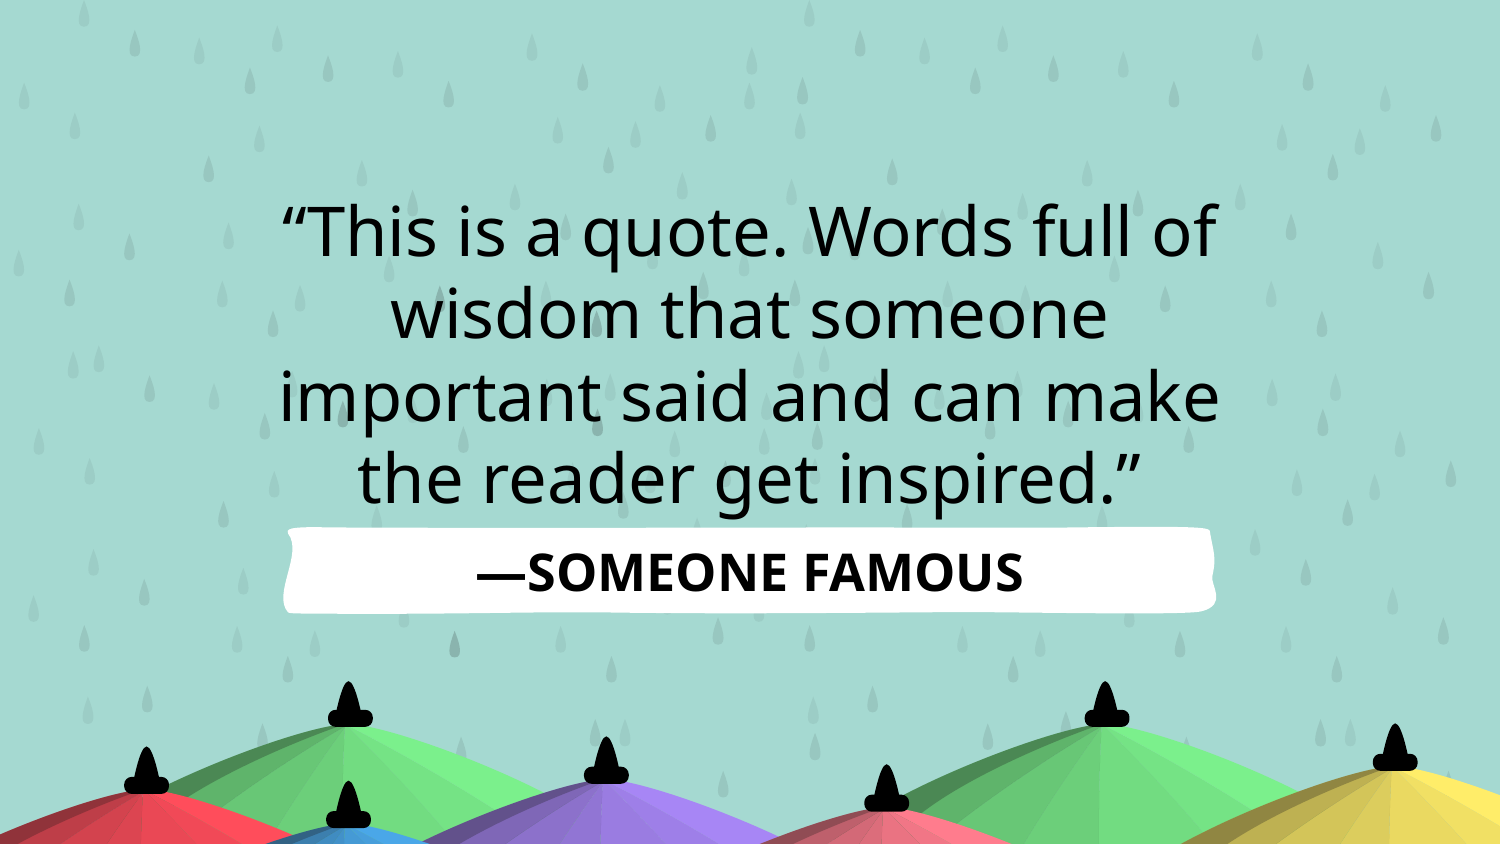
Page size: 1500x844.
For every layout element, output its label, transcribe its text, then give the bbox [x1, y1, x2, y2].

title —SOMEONE FAMOUS [392, 526, 1108, 614]
text_box [1108, 526, 1217, 614]
subtitle “This is a quote. Words full of wisdom that someone important said and can make the reader get inspired.” [219, 248, 1281, 457]
text_box [283, 527, 392, 614]
